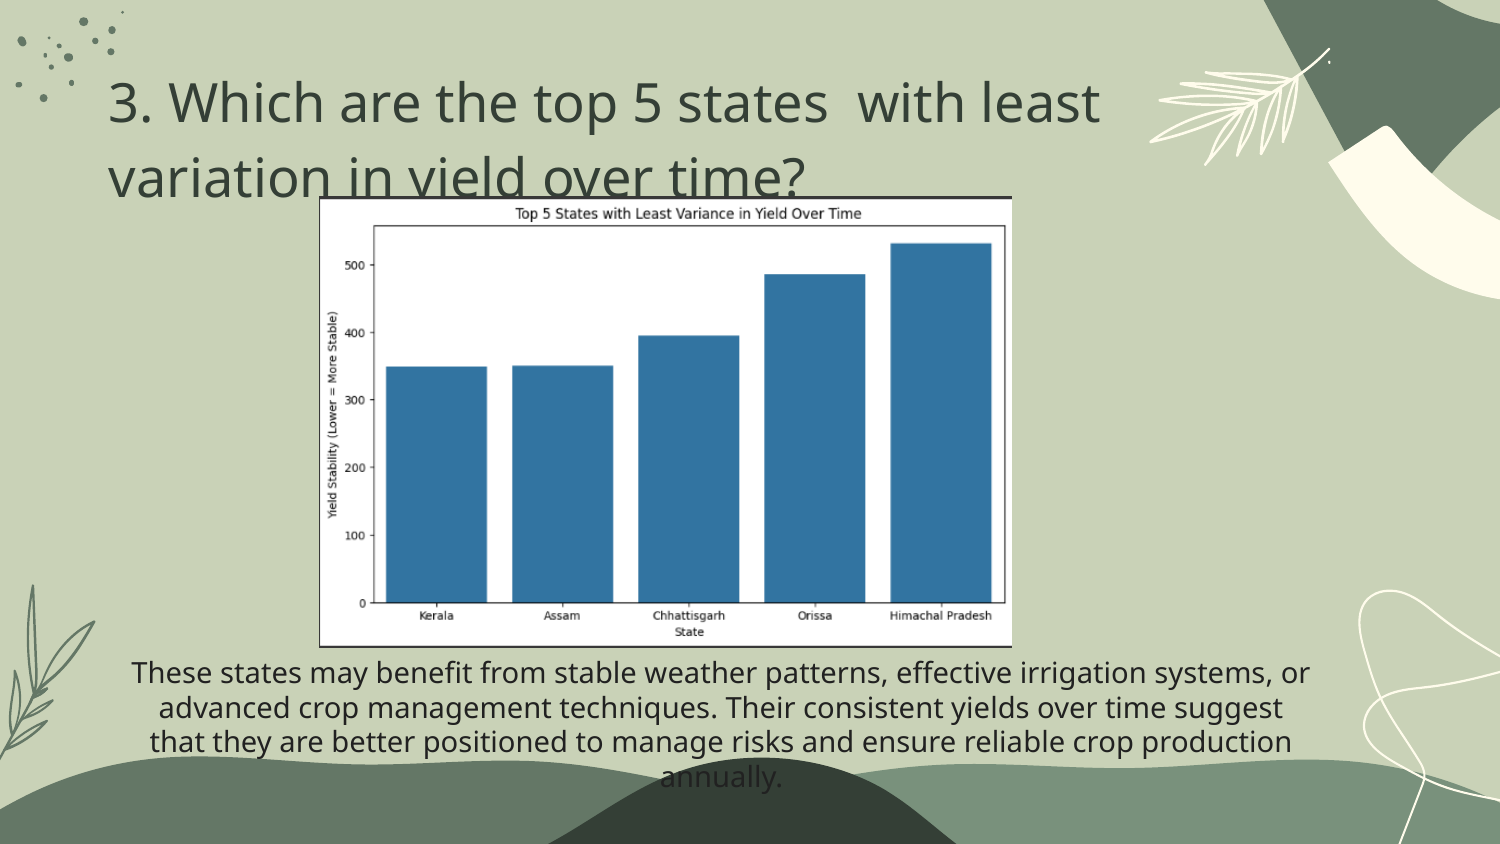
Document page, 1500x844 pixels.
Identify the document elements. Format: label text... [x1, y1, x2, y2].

picture [318, 195, 1012, 648]
subtitle These states may benefit from stable weather patterns, effective irrigation systems, or advanced crop management techniques. Their consistent yields over time suggest that they are better positioned to manage risks and ensure reliable crop production annually. [114, 638, 1329, 787]
title 3. Which are the top 5 states with least variation in yield over time? [93, 43, 1308, 138]
